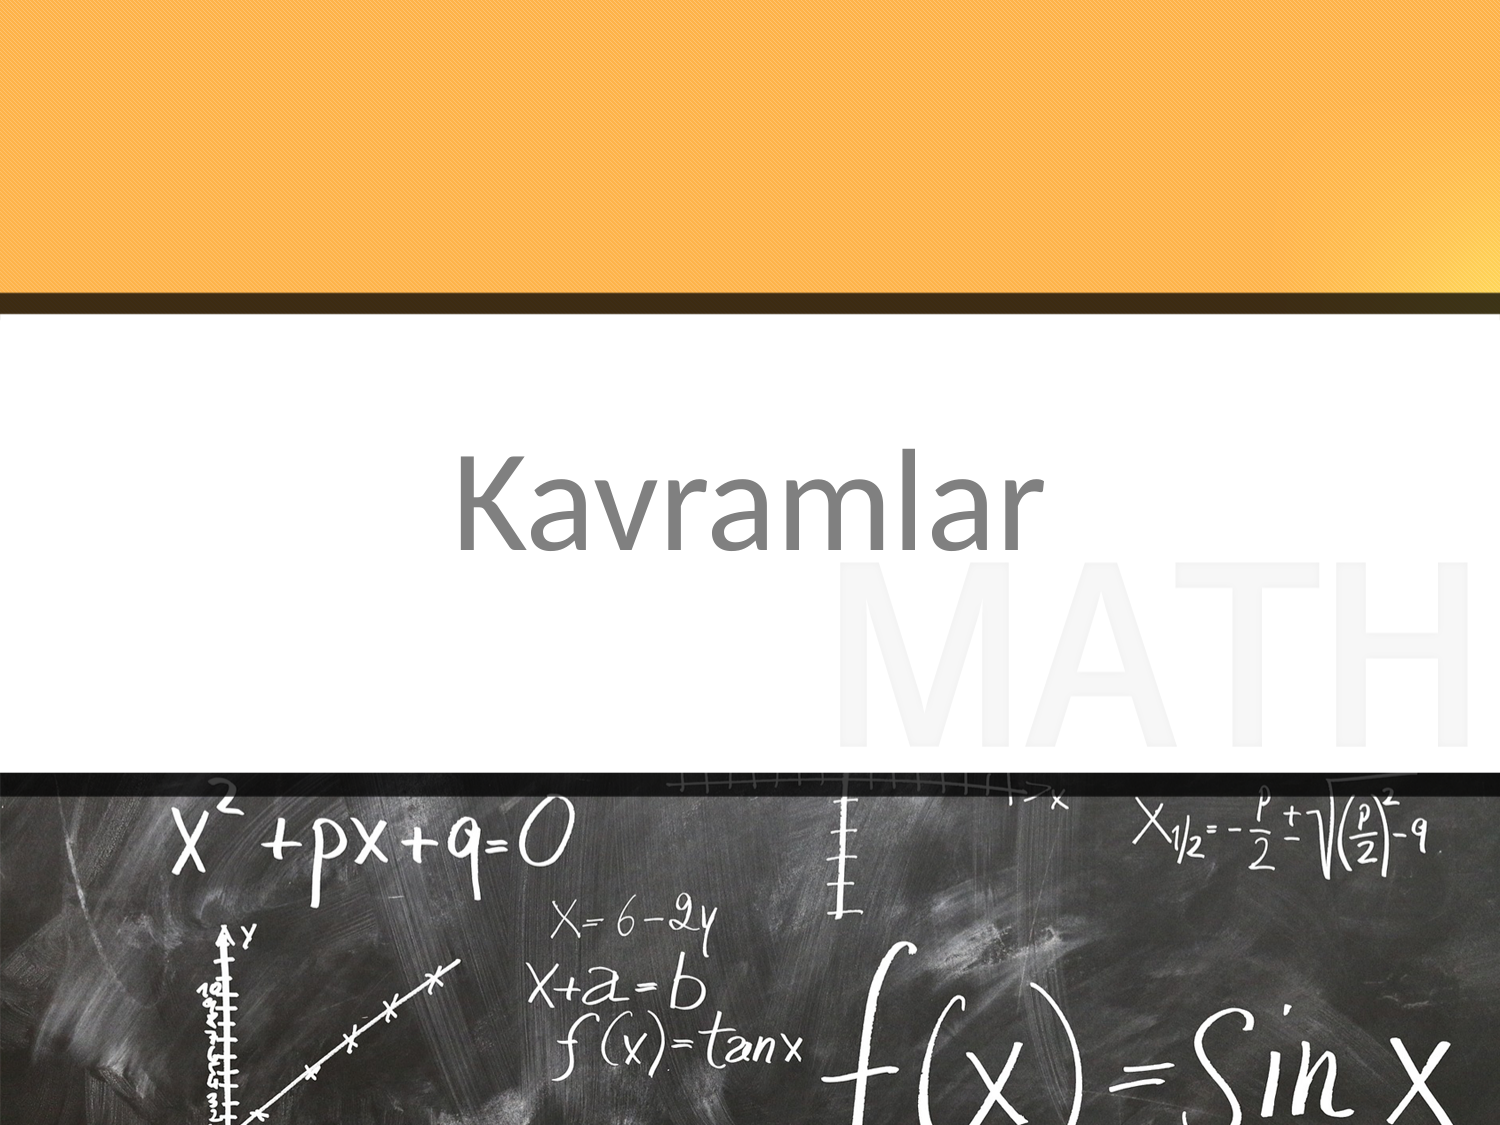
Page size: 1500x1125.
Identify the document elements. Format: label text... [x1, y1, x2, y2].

picture [0, 0, 1500, 1125]
title Kavramlar [28, 396, 1472, 619]
